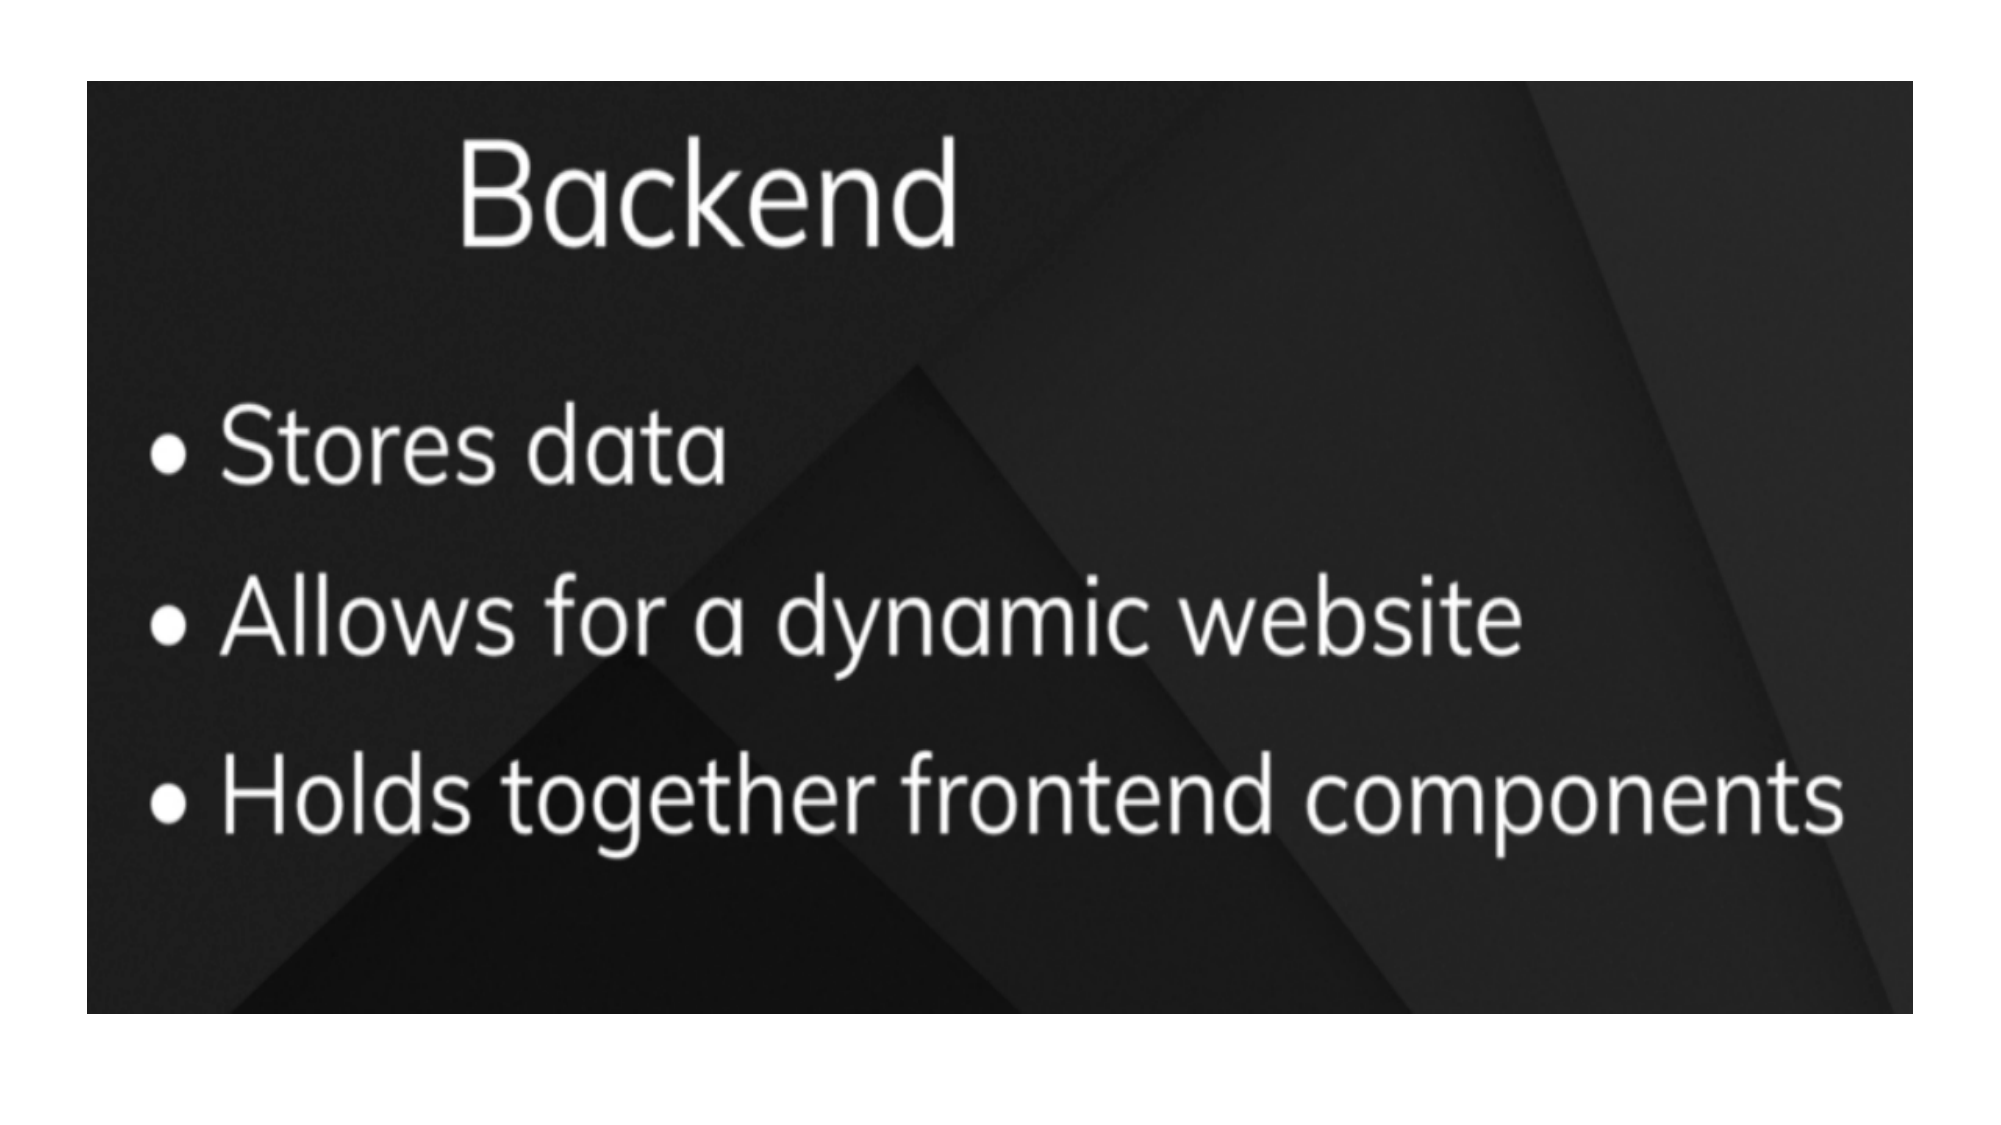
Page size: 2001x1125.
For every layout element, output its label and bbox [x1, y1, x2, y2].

picture [87, 81, 1913, 1014]
